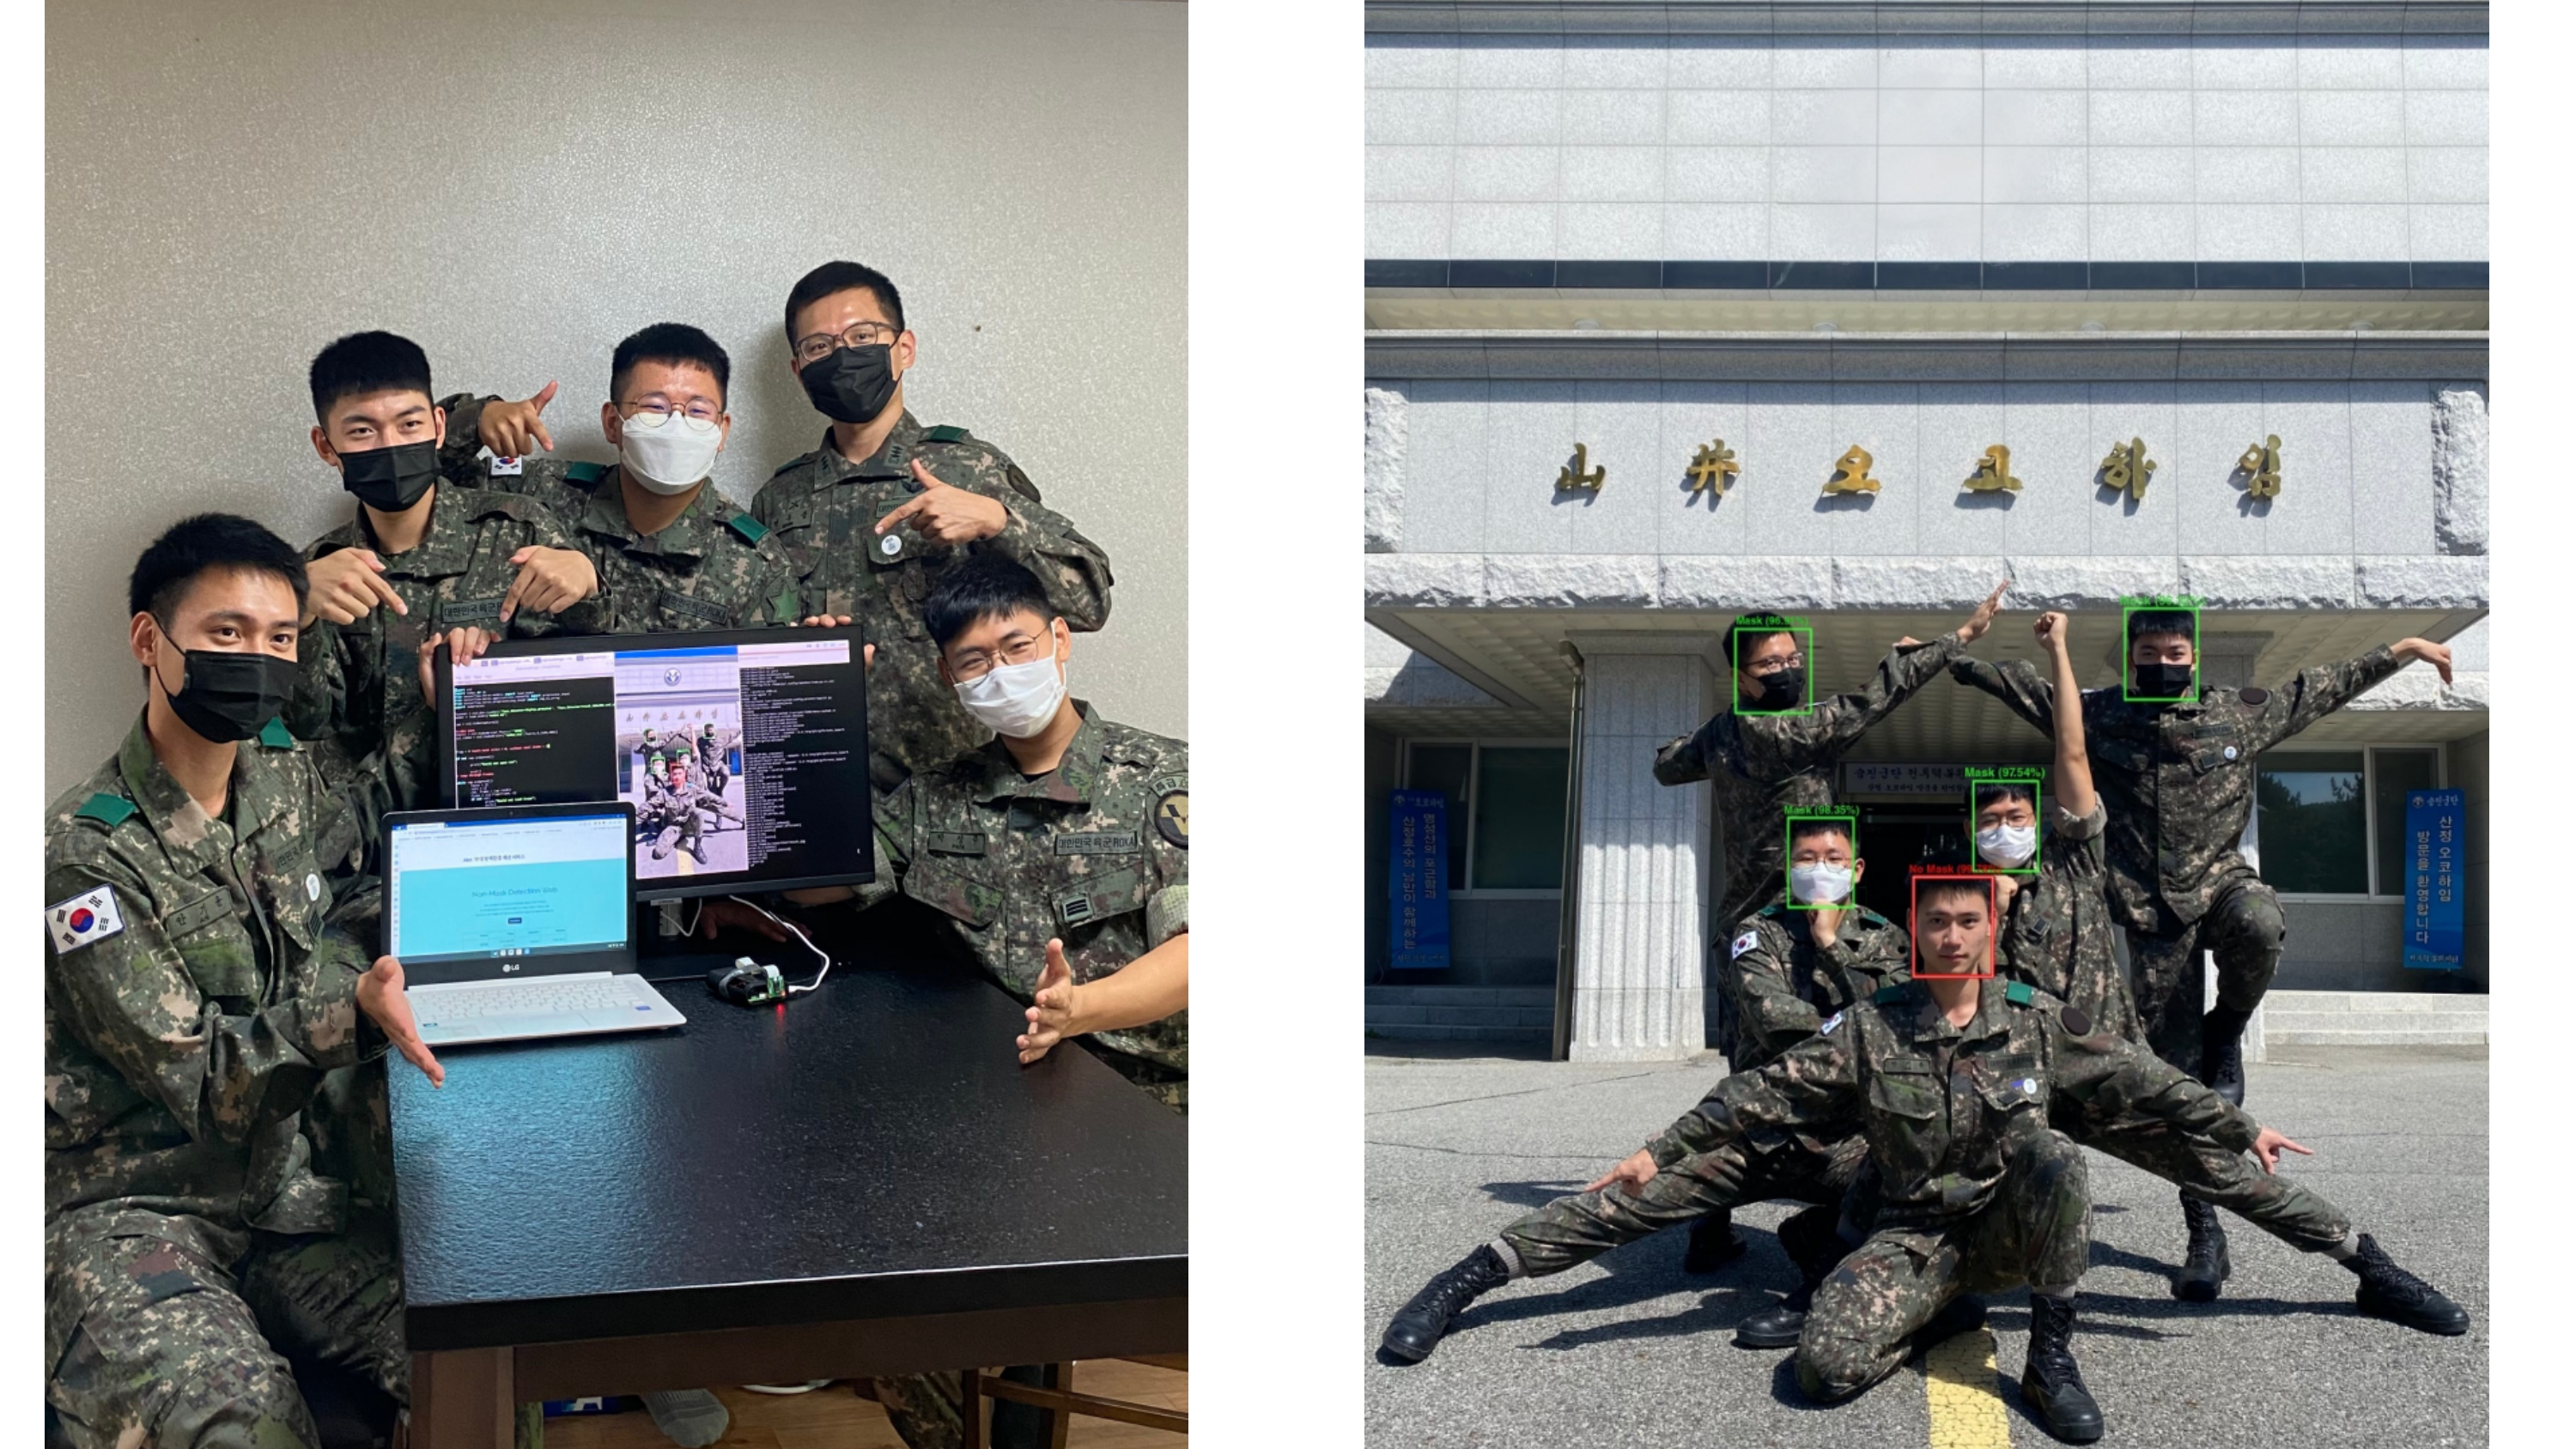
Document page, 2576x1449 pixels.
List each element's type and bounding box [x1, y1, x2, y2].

picture [1364, 0, 2490, 1449]
picture [45, 0, 1188, 1449]
